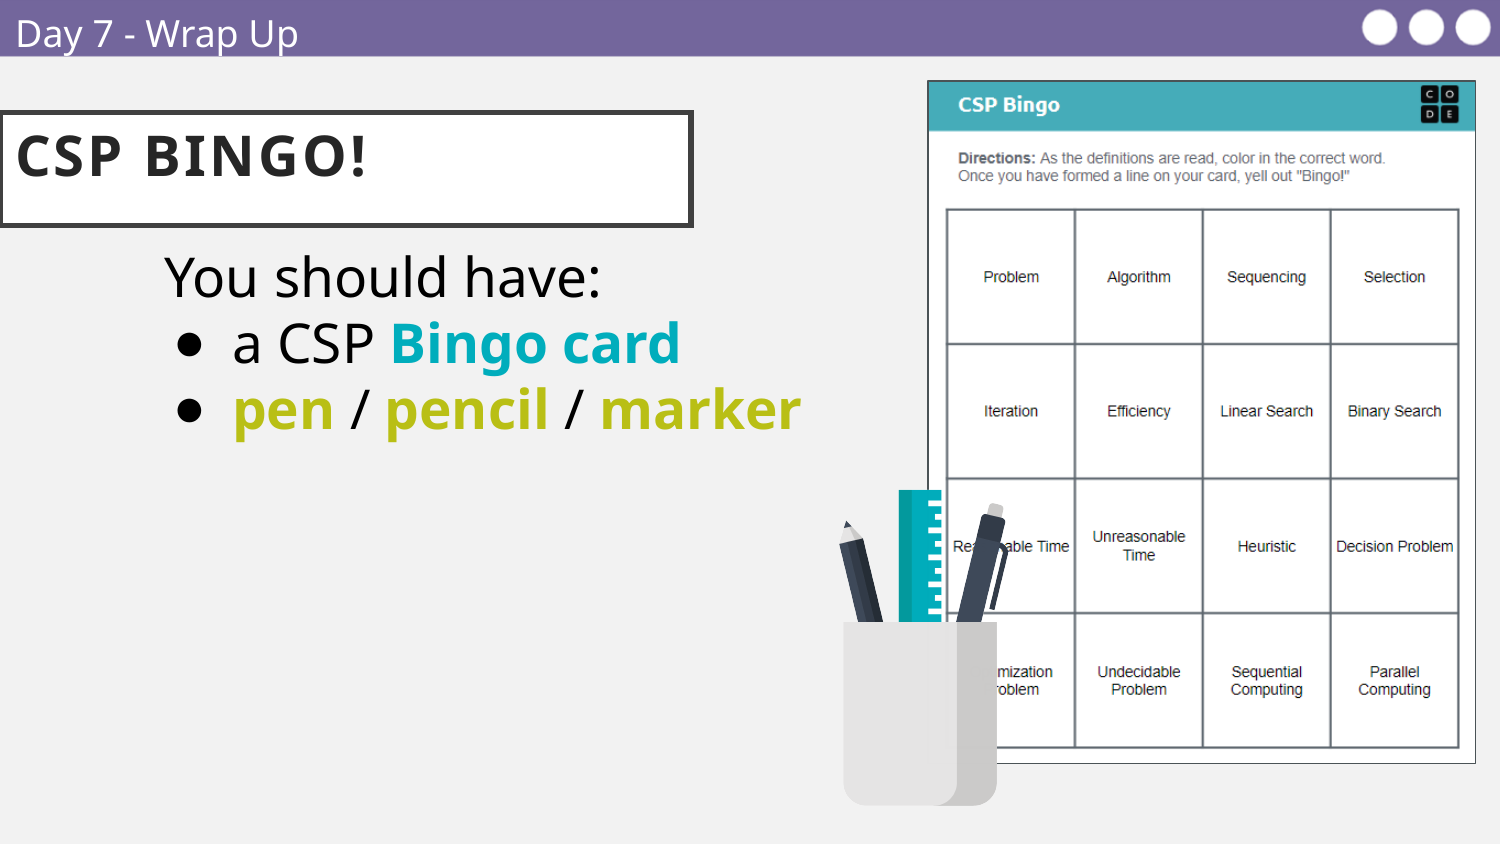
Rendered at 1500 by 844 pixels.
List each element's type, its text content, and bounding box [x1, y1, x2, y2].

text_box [0, 0, 1500, 57]
title CSP Bingo! [0, 110, 694, 228]
list You should have: a CSP Bingo card pen / pencil / marker [149, 227, 927, 458]
picture [811, 81, 1475, 835]
